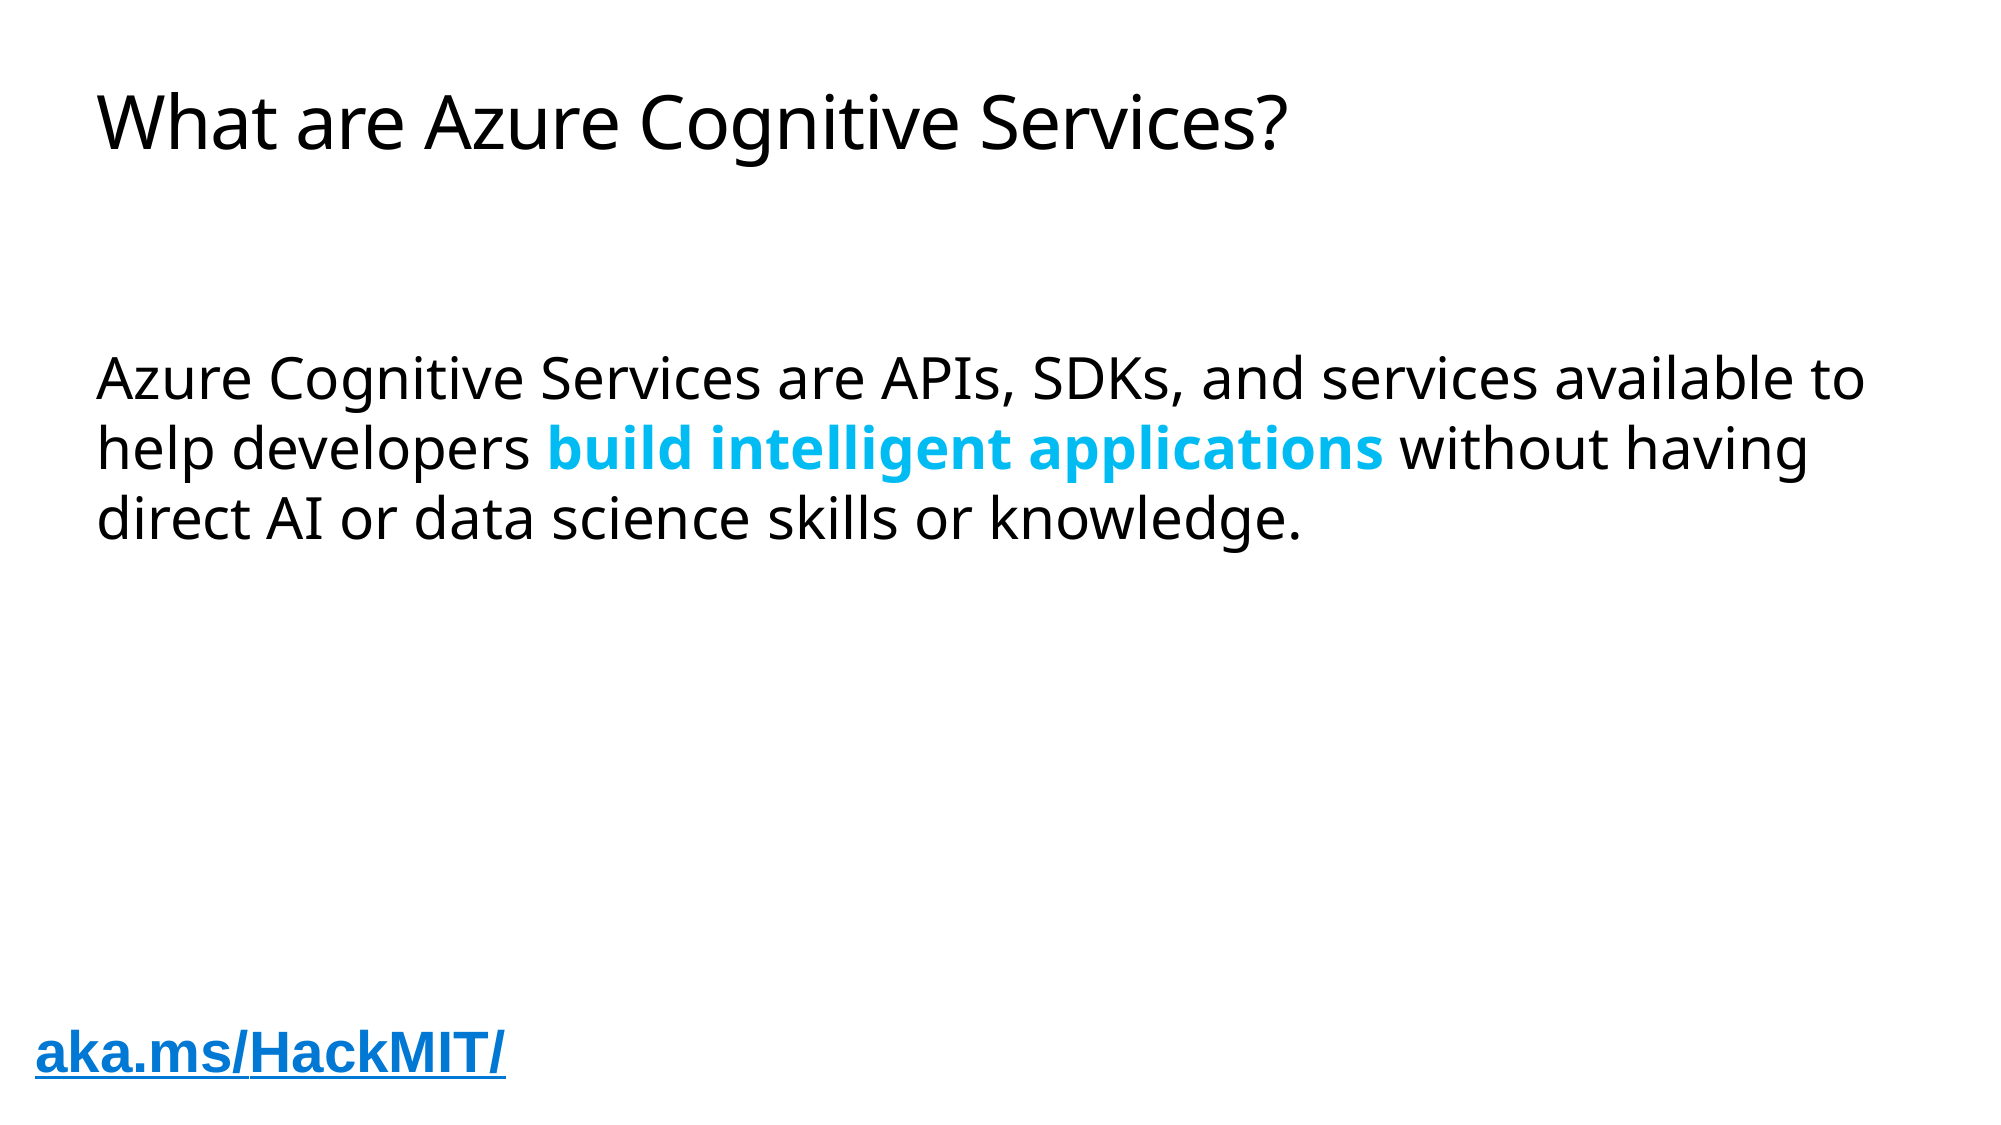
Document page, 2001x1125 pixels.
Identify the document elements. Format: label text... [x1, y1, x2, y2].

list Azure Cognitive Services are APIs, SDKs, and services available to help developers build intelligent applications without having direct AI or data science skills or knowledge. [96, 340, 1904, 553]
title What are Azure Cognitive Services? [96, 75, 1904, 257]
text_box aka.ms/HackMIT/ [20, 1007, 754, 1092]
